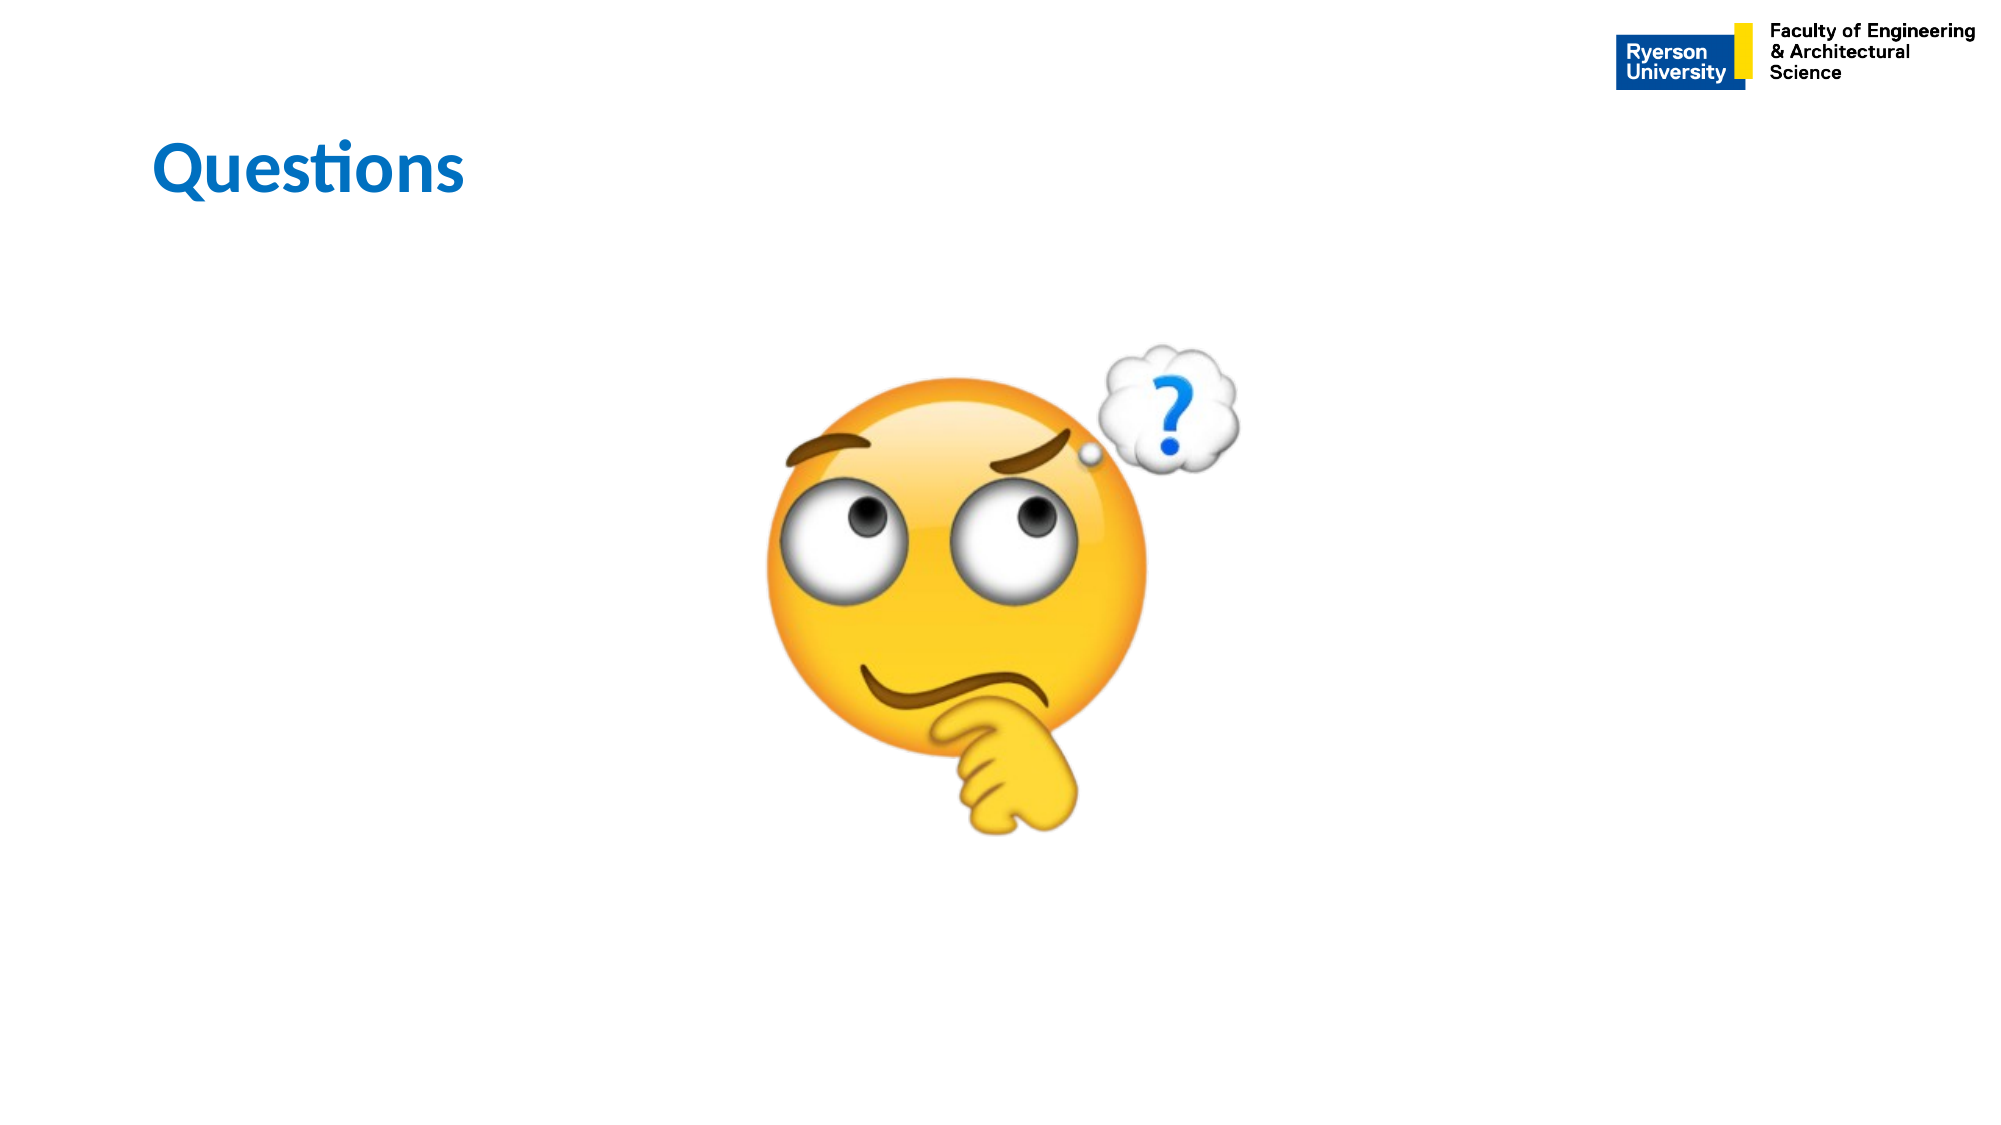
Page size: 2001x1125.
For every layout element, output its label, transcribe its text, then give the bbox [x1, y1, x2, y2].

title Questions [137, 59, 1863, 278]
picture [1616, 23, 1975, 90]
picture [530, 298, 1469, 887]
